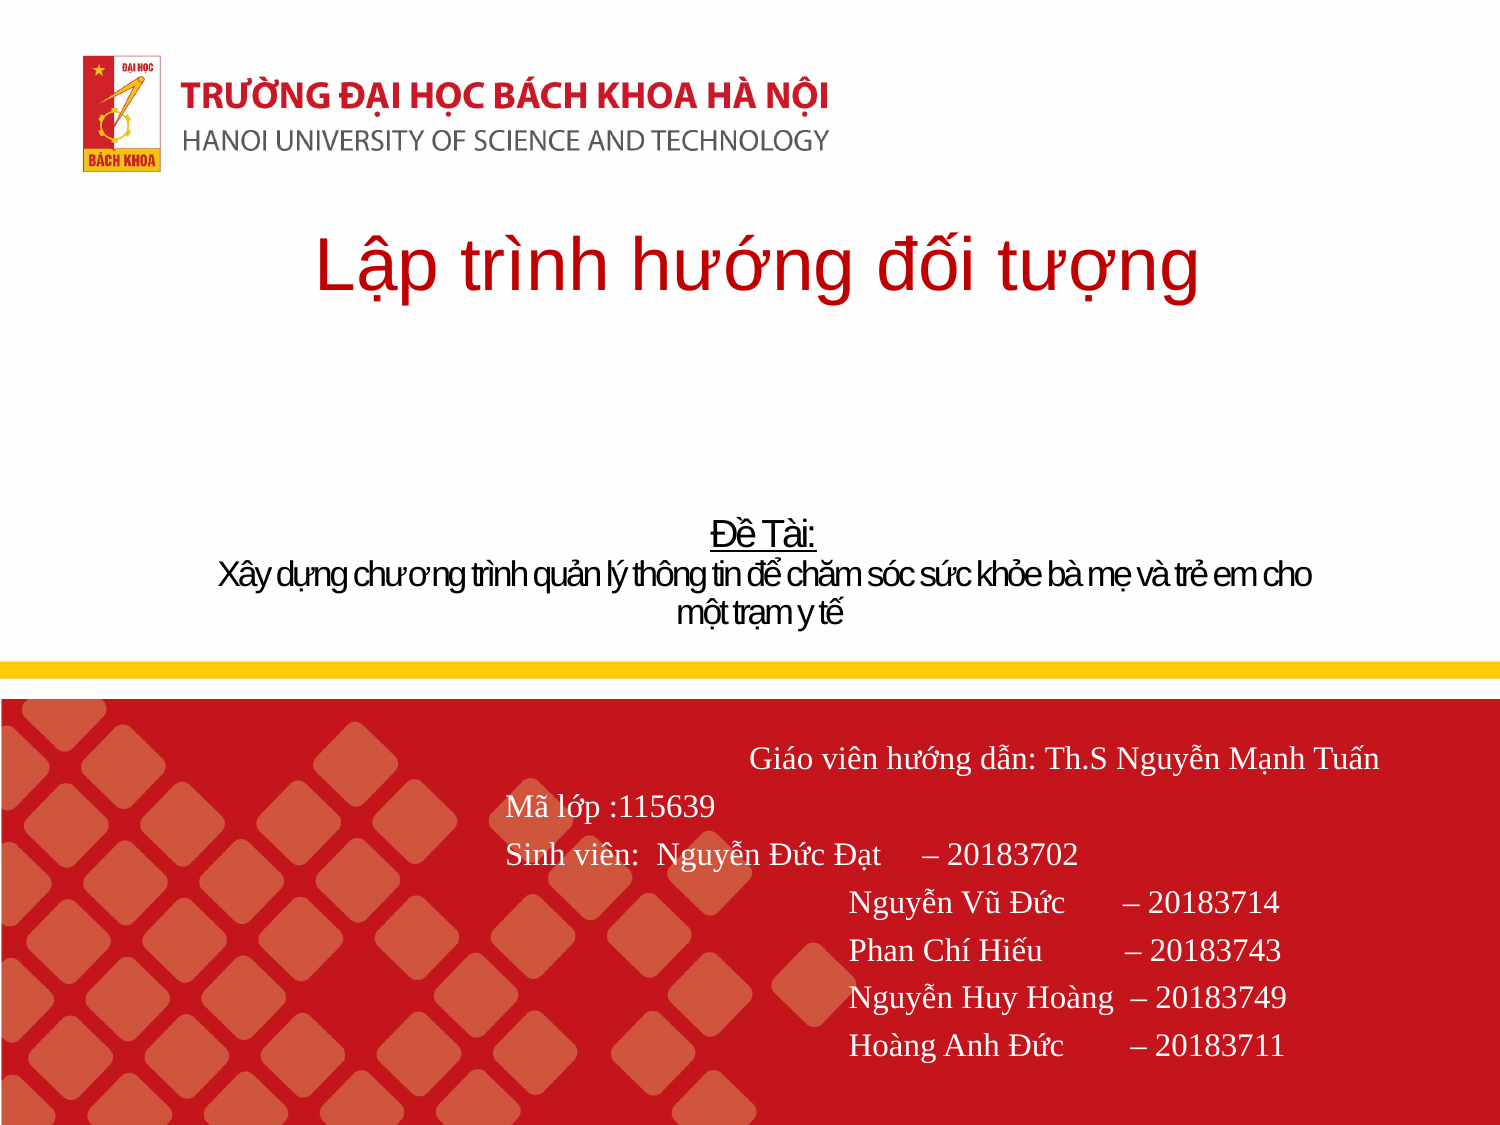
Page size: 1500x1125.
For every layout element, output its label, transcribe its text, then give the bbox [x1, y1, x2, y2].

text_box Lập trình hướng đối tượng [299, 207, 1379, 313]
subtitle Giáo viên hướng dẫn: Th.S Nguyễn Mạnh Tuấn Mã lớp :115639 Sinh viên: Nguyễn Đức Đạt – 20183702 Nguyễn Vũ Đức – 20183714 Phan Chí Hiếu – 20183743 Nguyễn Huy Hoàng – 20183749 Hoàng Anh Đức – 20183711 [330, 733, 1500, 1072]
title Đề Tài: Xây dựng chương trình quản lý thông tin để chăm sóc sức khỏe bà mẹ và trẻ em cho một trạm y tế [201, 248, 1327, 641]
picture [0, 0, 1500, 1125]
